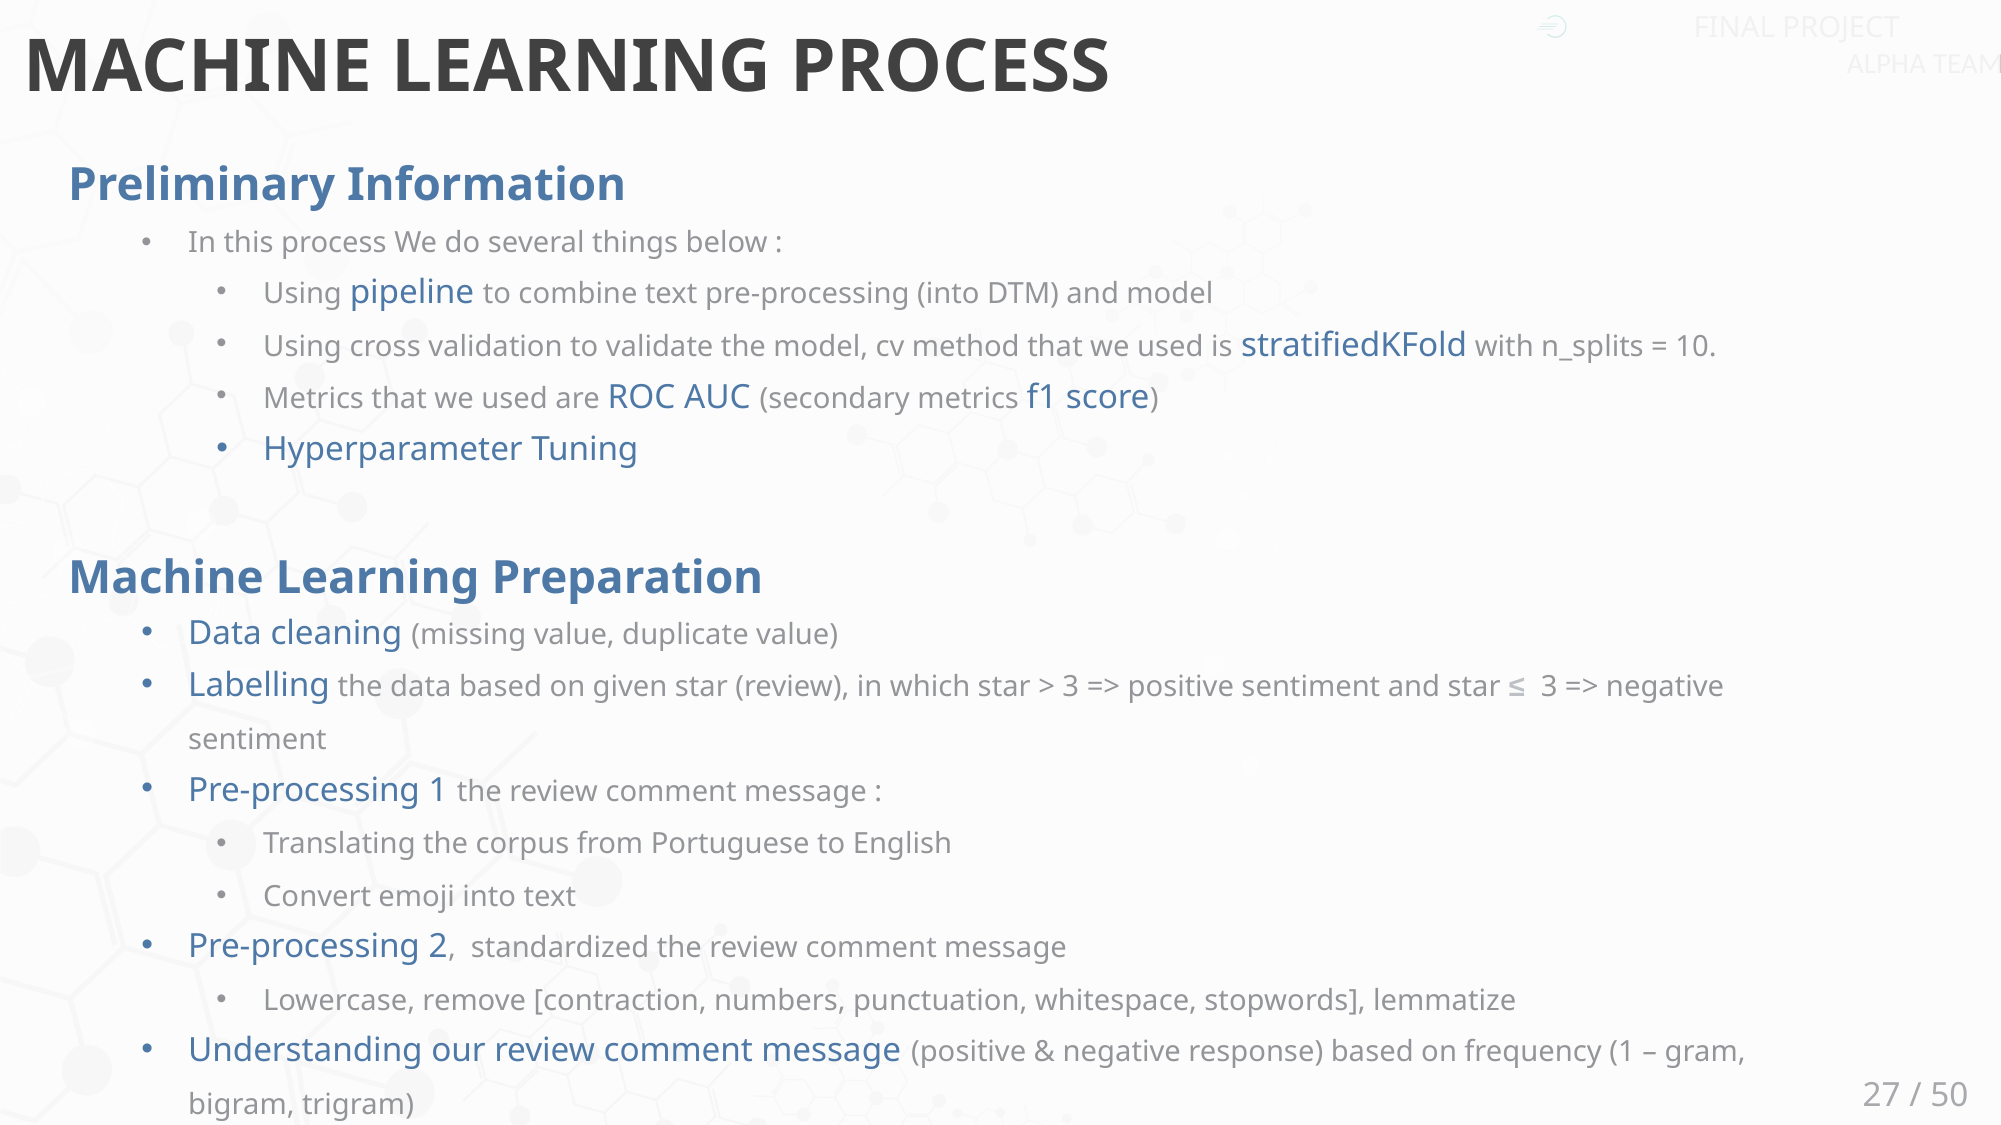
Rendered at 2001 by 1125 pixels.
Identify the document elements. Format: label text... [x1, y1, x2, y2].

text_box MACHINE LEARNING PROCESS [8, 11, 1879, 114]
text_box Preliminary Information [53, 120, 1960, 218]
text_box Machine Learning Preparation [53, 513, 1960, 611]
text_box Data cleaning (missing value, duplicate value) Labelling the data based on given star (review), in which star > 3 => positive sentiment and star ≤ 3 => negative sentiment Pre-processing 1 the review comment message : Translating the corpus from Portuguese to English Convert emoji into text Pre-processing 2, standardized the review comment message Lowercase, remove [contraction, numbers, punctuation, whitespace, stopwords], lemmatize Understanding our review comment message (positive & negative response) based on frequency (1 – gram, bigram, trigram) Split the data into train validation set & test set (80:20) [126, 591, 1851, 1125]
text_box In this process We do several things below : Using pipeline to combine text pre-processing (into DTM) and model Using cross validation to validate the model, cv method that we used is stratifiedKFold with n_splits = 10. Metrics that we used are ROC AUC (secondary metrics f1 score) Hyperparameter Tuning [126, 198, 1851, 475]
